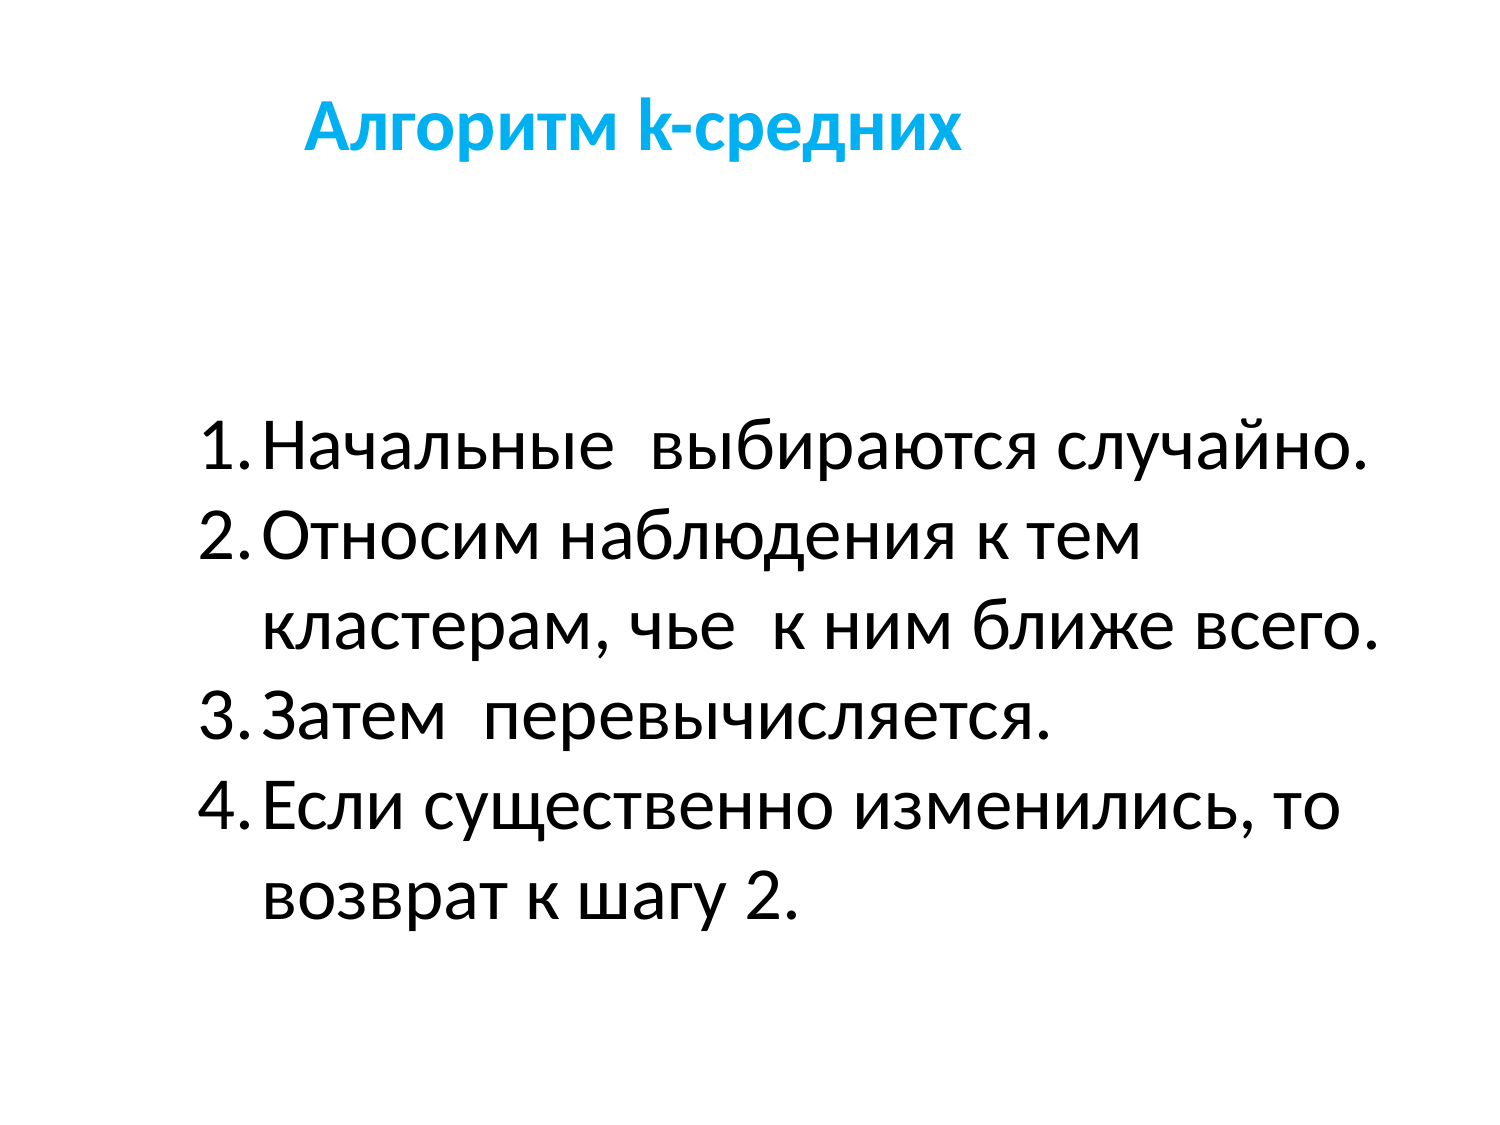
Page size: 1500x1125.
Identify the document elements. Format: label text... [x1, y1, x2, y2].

text_box Алгоритм k-средних [182, 71, 1036, 169]
